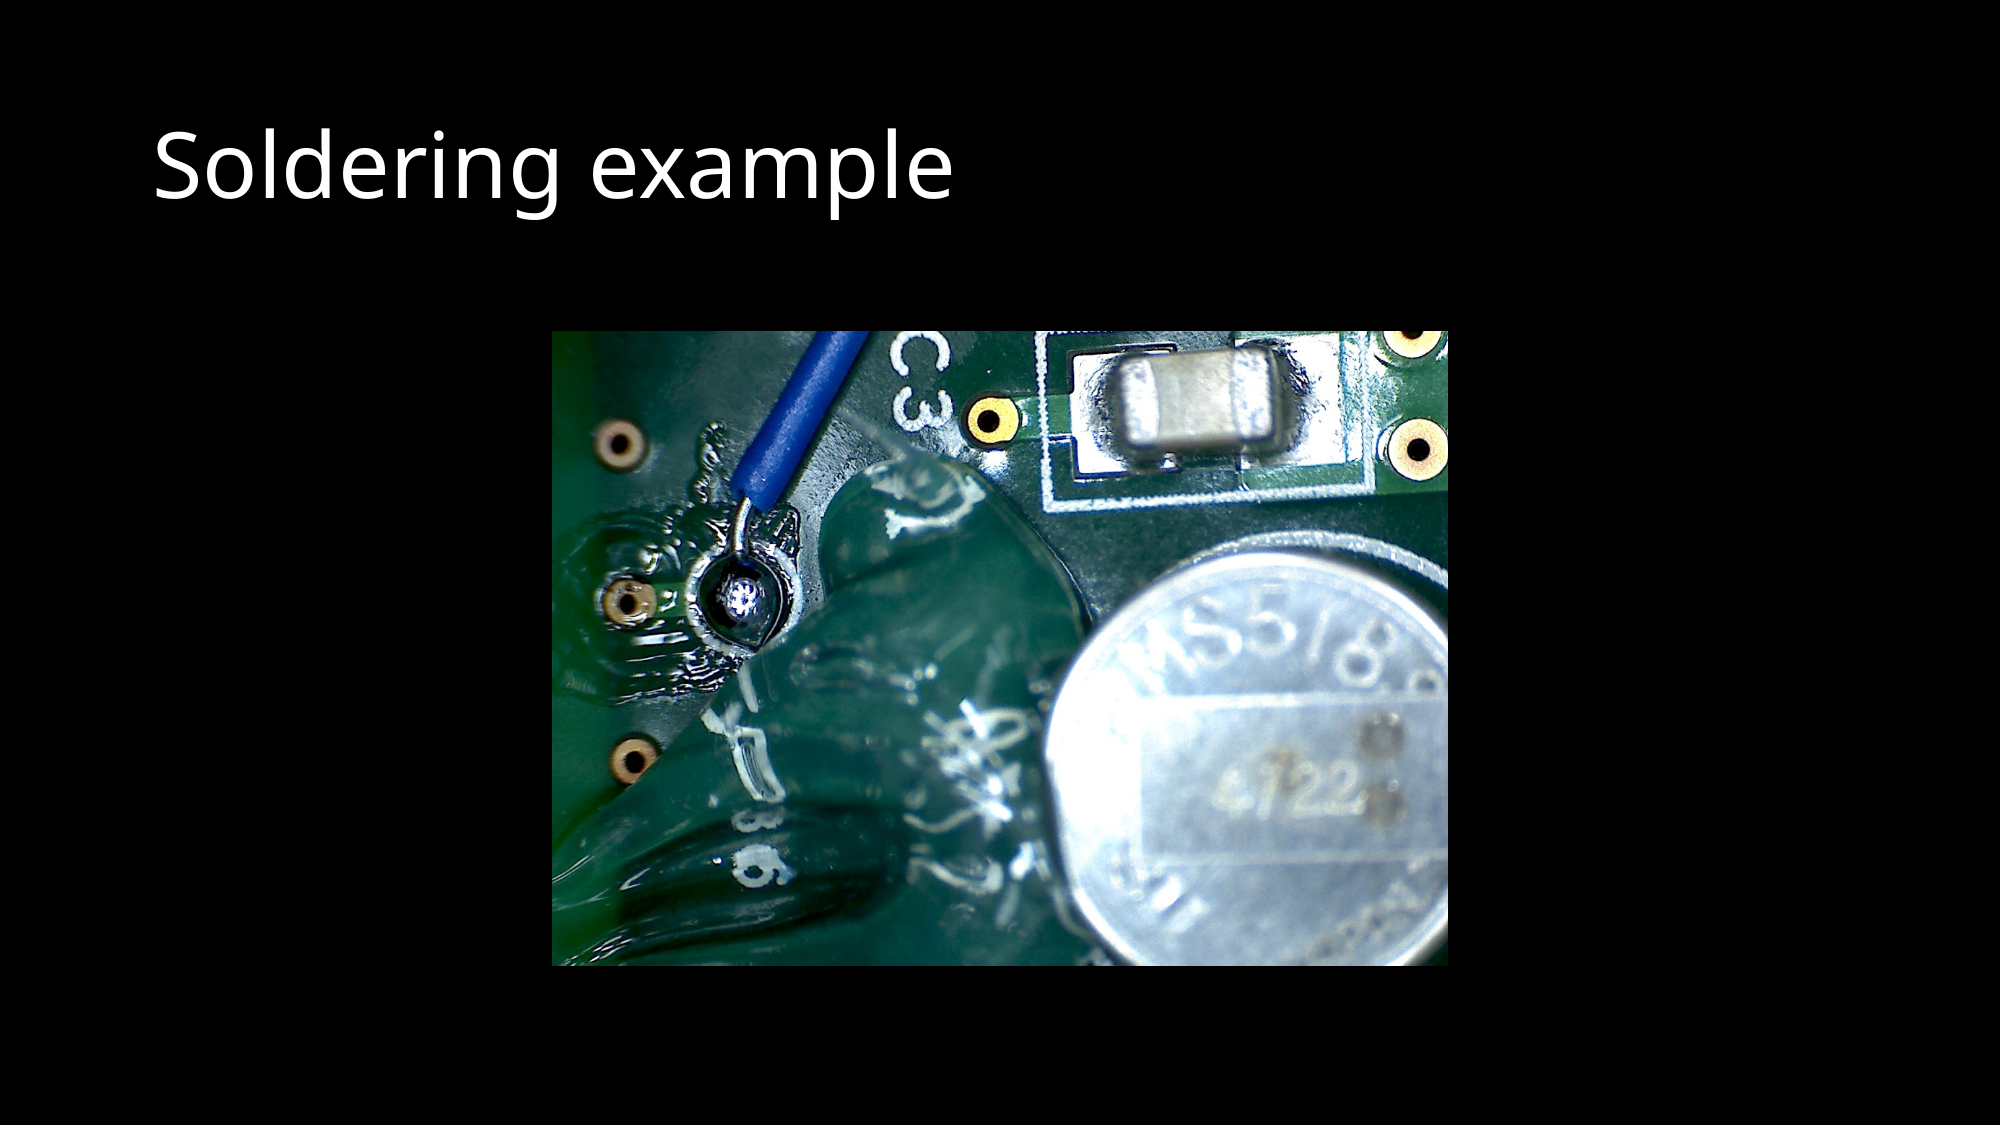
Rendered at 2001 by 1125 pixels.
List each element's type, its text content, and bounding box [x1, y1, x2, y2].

picture [552, 331, 1448, 966]
title Soldering example [137, 59, 1863, 278]
